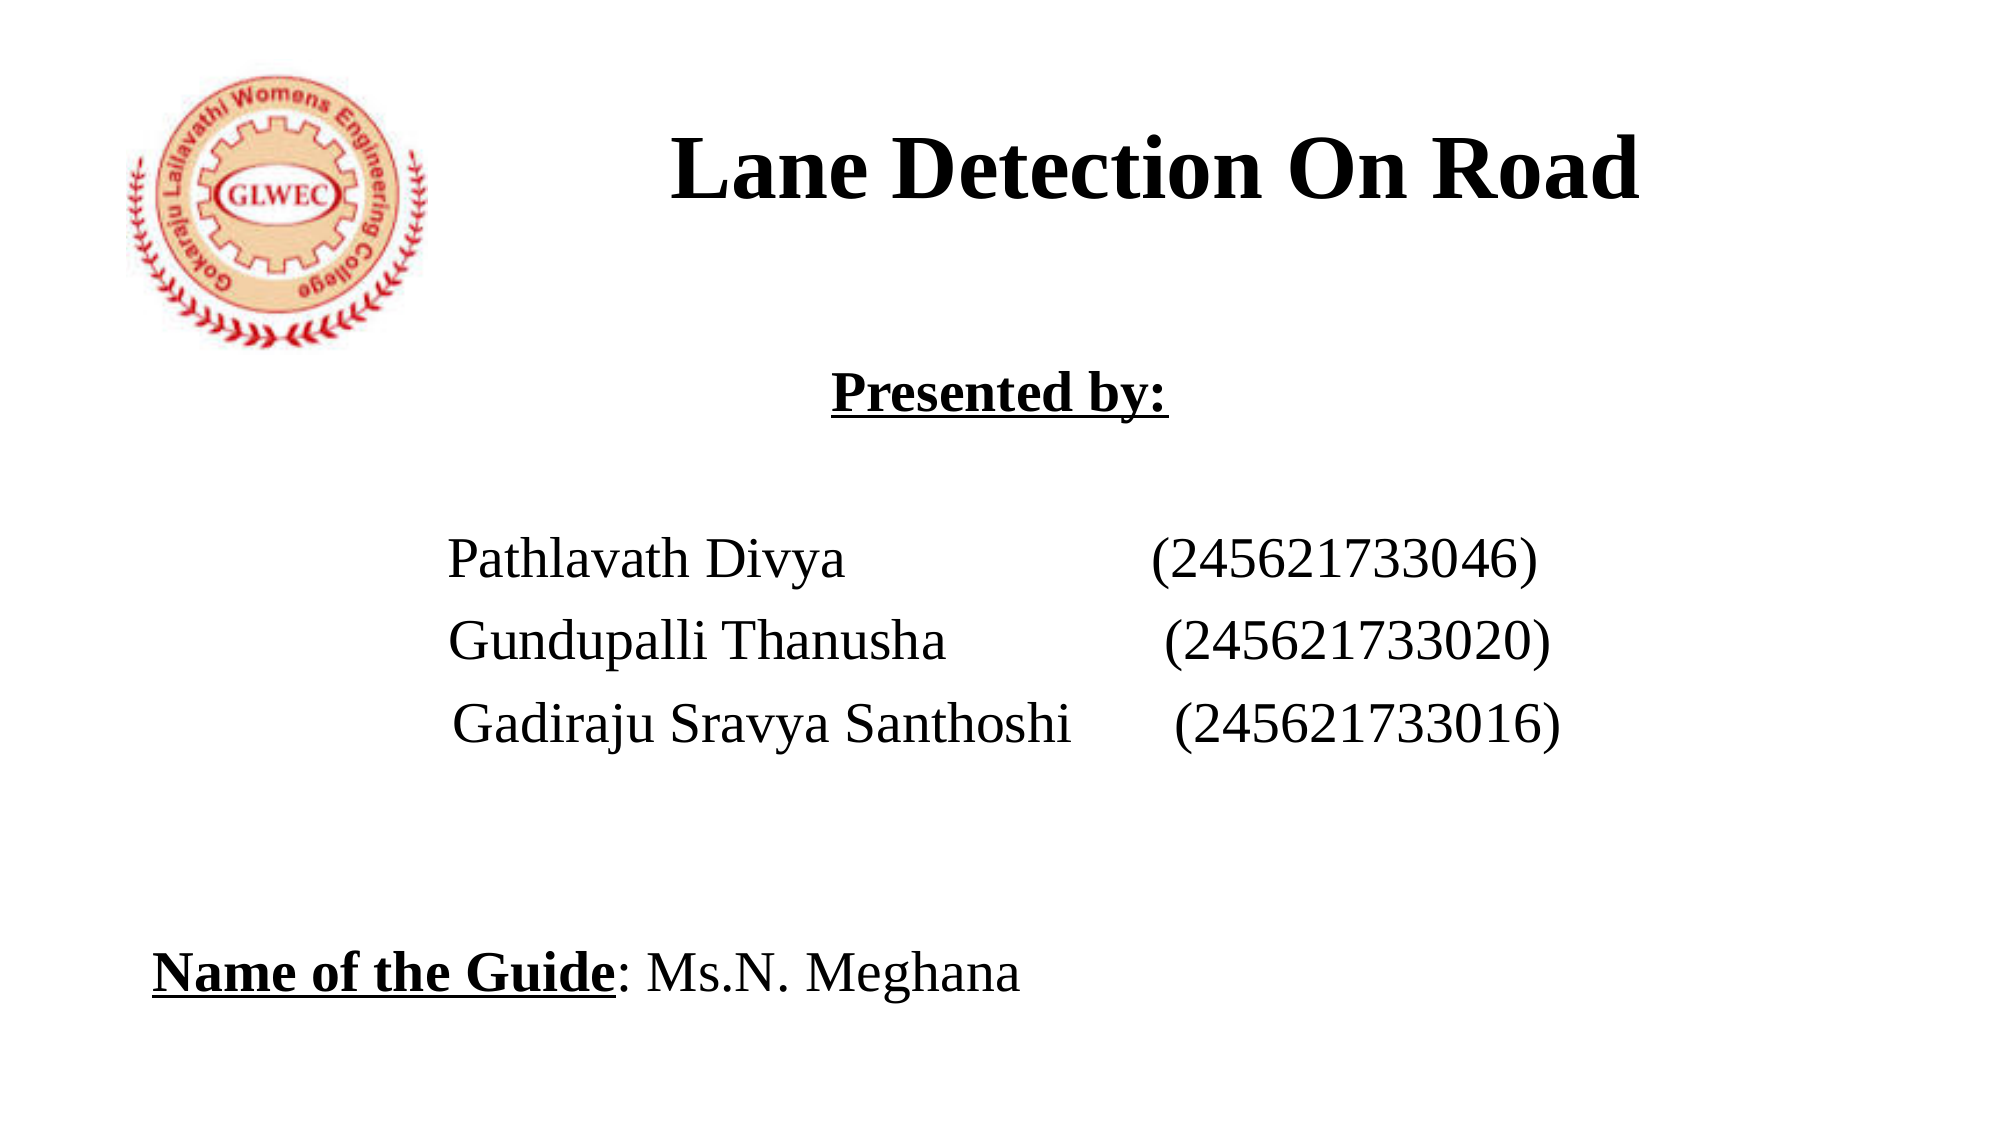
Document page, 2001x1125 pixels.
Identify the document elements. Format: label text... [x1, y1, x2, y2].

title Lane Detection On Road [428, 59, 1908, 278]
picture [126, 59, 428, 355]
list Presented by: Pathlavath Divya (245621733046) Gundupalli Thanusha (245621733020) Gadiraju Sravya Santhoshi (245621733016) Name of the Guide: Ms.N. Meghana [137, 354, 1863, 1014]
